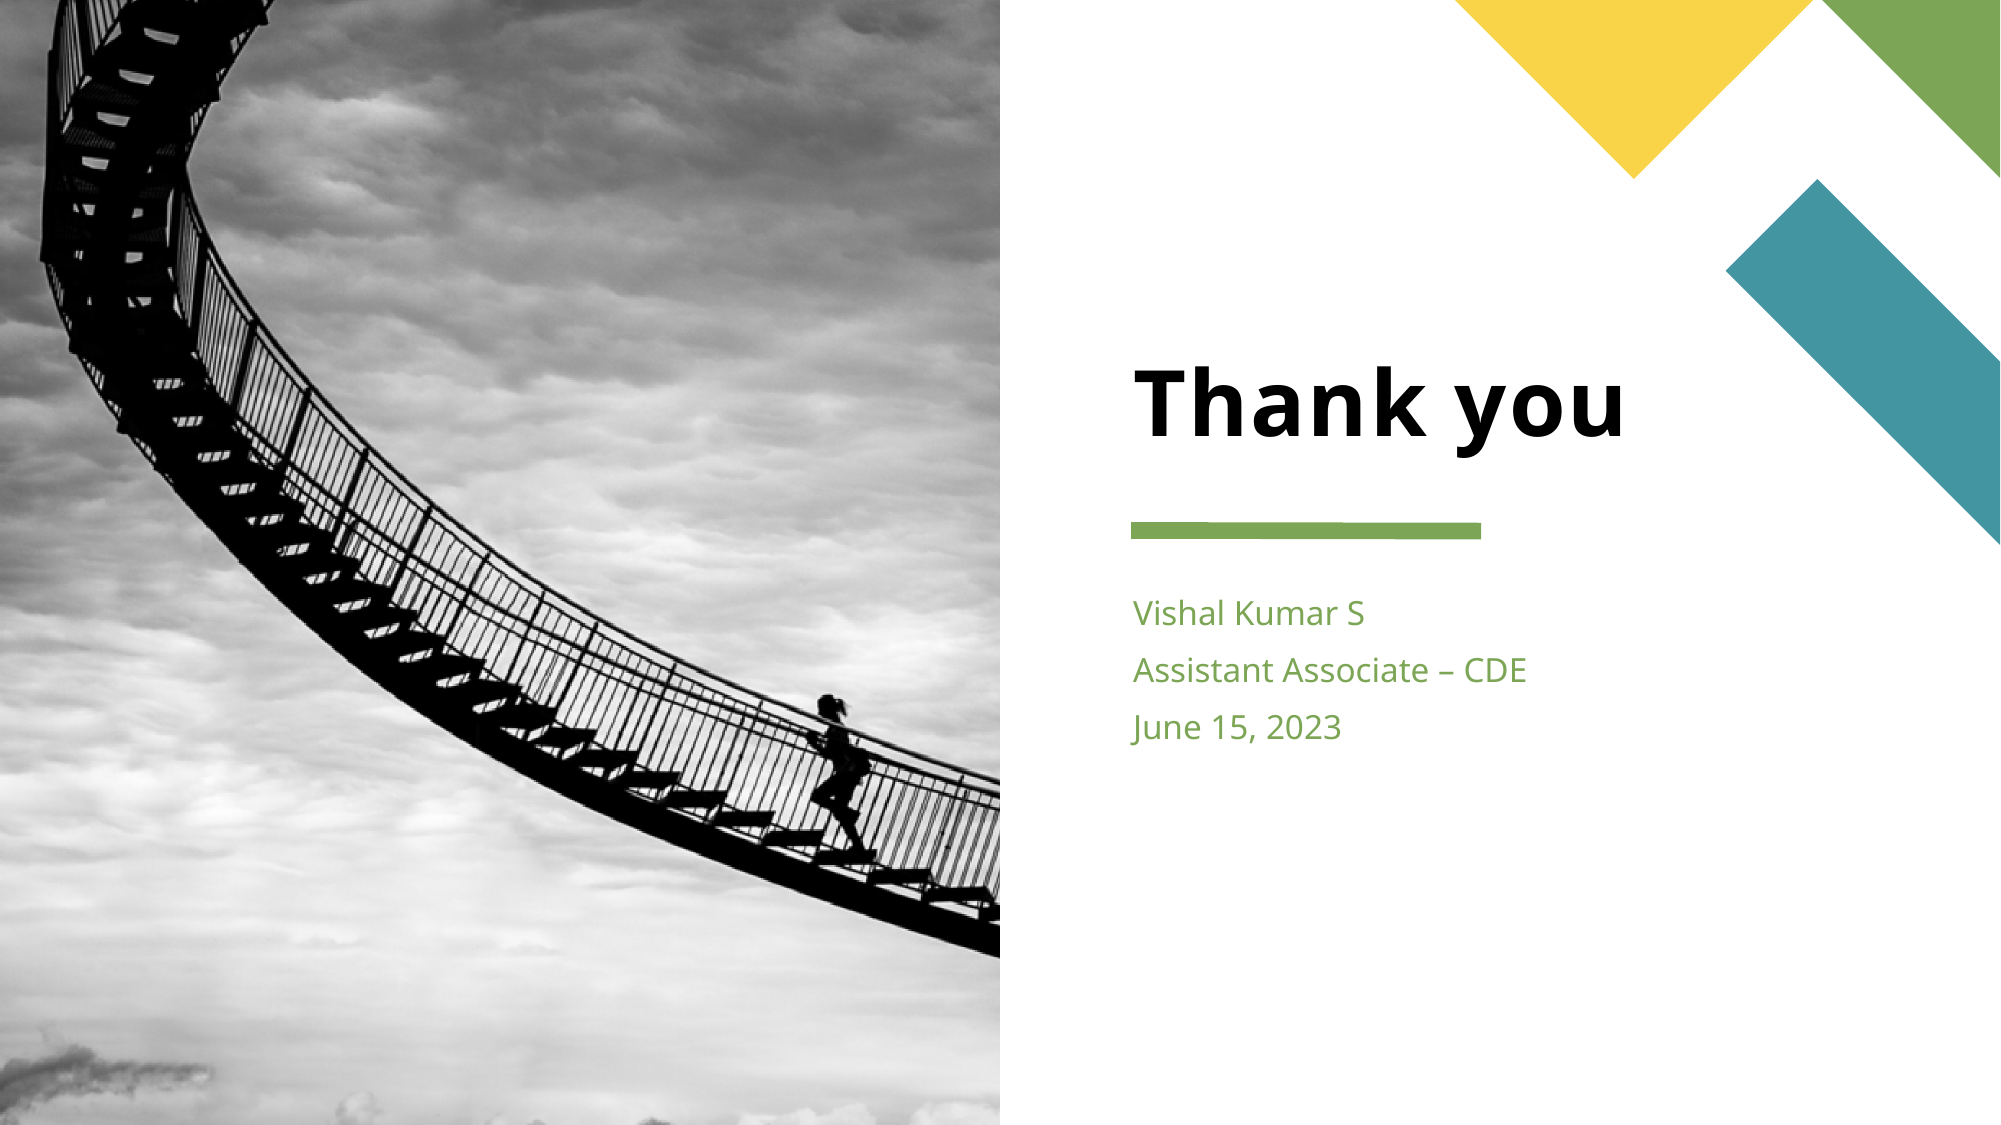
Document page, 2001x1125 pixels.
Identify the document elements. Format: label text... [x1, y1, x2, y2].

title Thank you [1133, 356, 1938, 457]
text_box Vishal Kumar S Assistant Associate – CDE June 15, 2023 [1133, 589, 2000, 747]
picture [0, 0, 1000, 1125]
